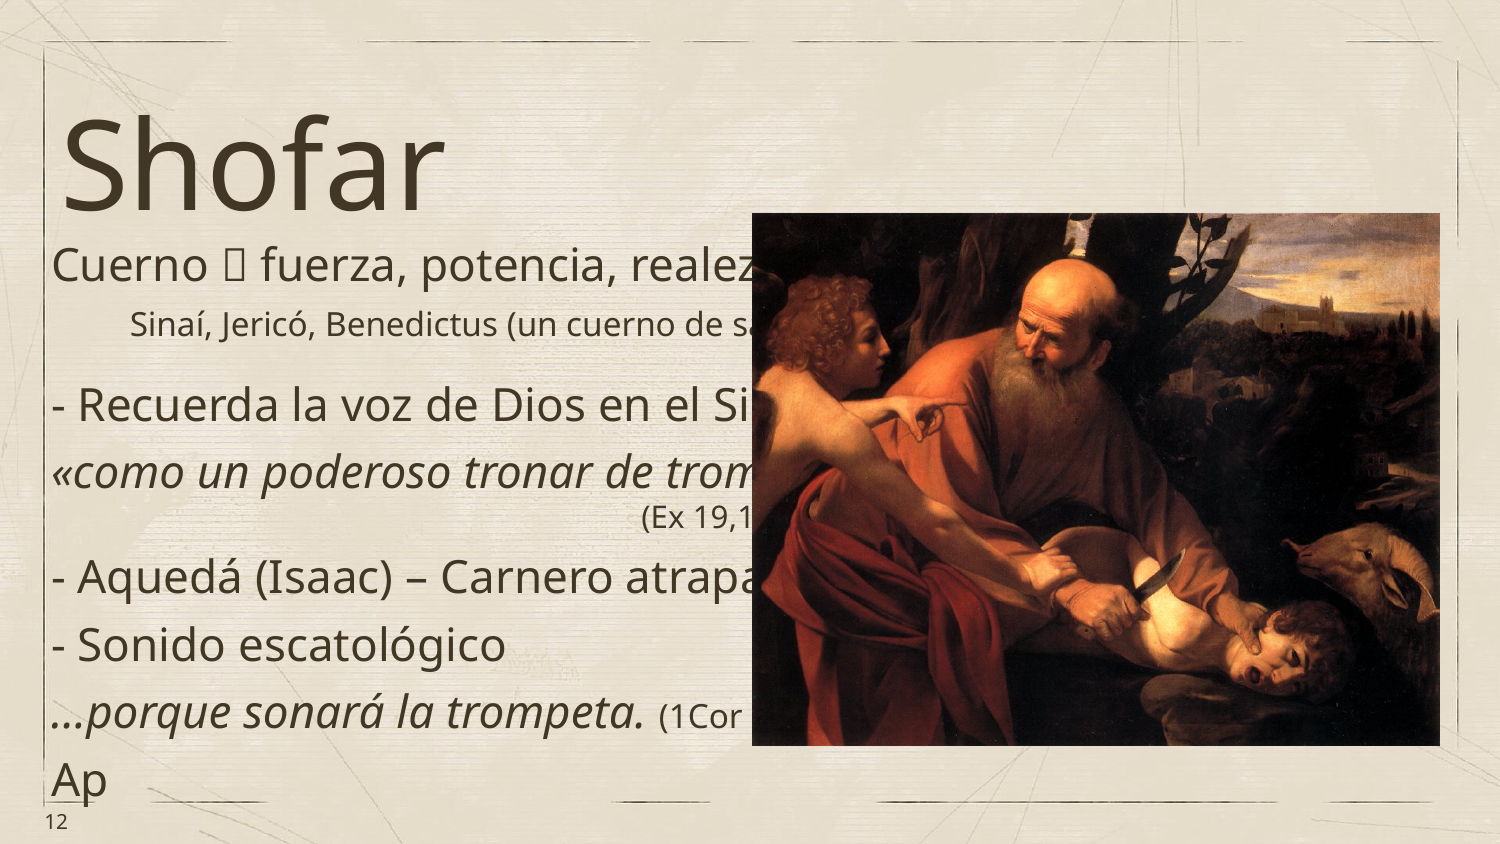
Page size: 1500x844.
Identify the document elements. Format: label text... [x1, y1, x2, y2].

slide_number 12 [44, 801, 1458, 844]
picture [0, 0, 1500, 844]
subtitle Cuerno  fuerza, potencia, realeza Sinaí, Jericó, Benedictus (un cuerno de salvación) - Recuerda la voz de Dios en el Sinaí: «como un poderoso tronar de trompeta» (Ex 19,19) - Aquedá (Isaac) – Carnero atrapado - Sonido escatológico …porque sonará la trompeta. (1Cor 15, 52 ) Ap [51, 235, 746, 364]
title Shofar [60, 45, 697, 235]
